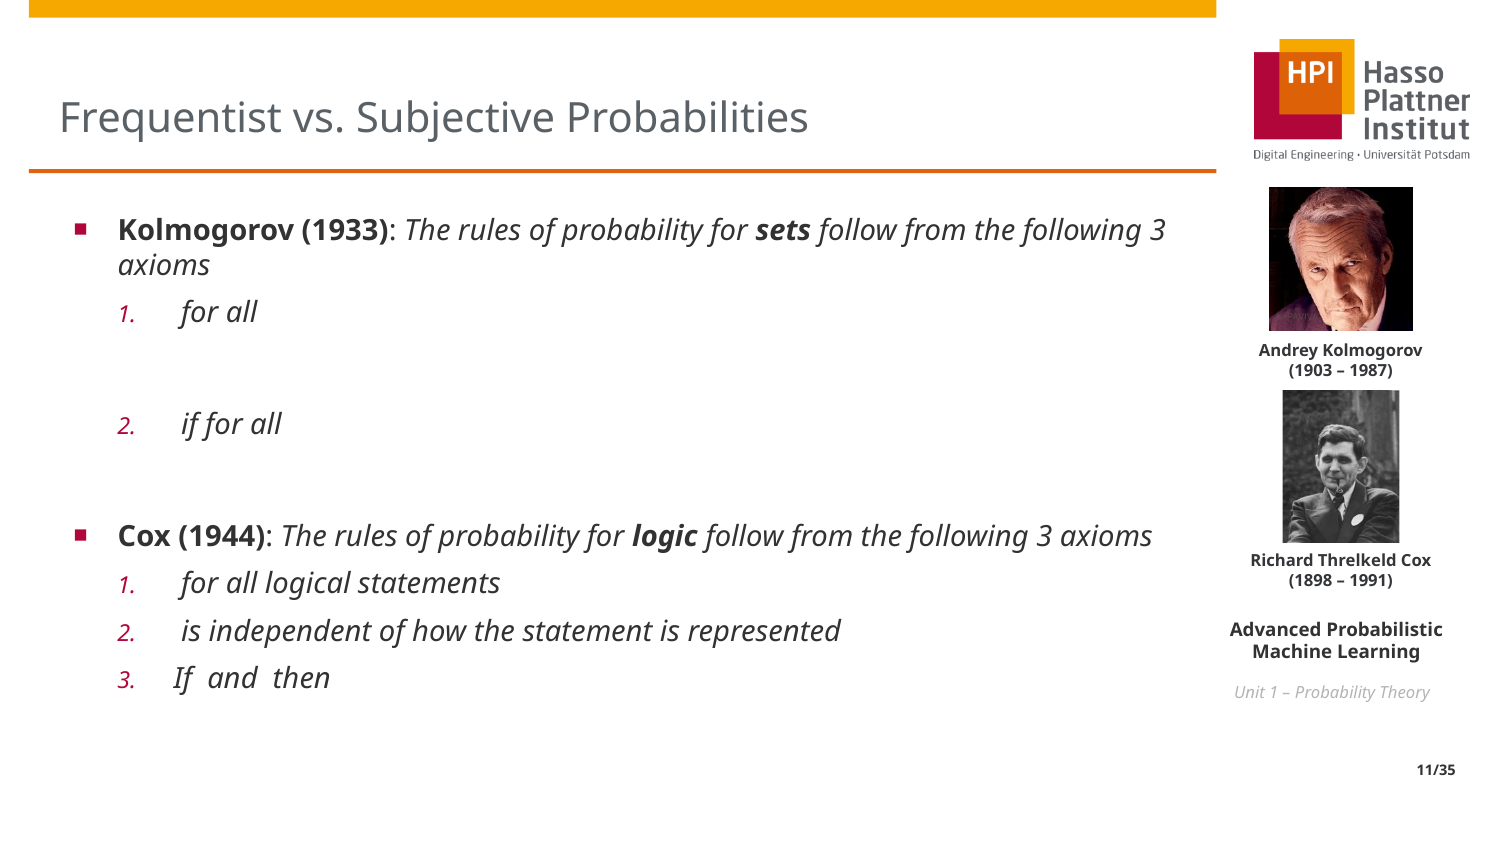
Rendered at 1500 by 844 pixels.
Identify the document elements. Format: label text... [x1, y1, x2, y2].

picture [1282, 390, 1400, 544]
picture [1254, 39, 1470, 161]
text_box Richard Threlkeld Cox (1898 – 1991) [1216, 542, 1465, 598]
picture [1269, 187, 1413, 331]
title Frequentist vs. Subjective Probabilities [58, 17, 1187, 170]
text_box Andrey Kolmogorov (1903 – 1987) [1216, 332, 1465, 388]
